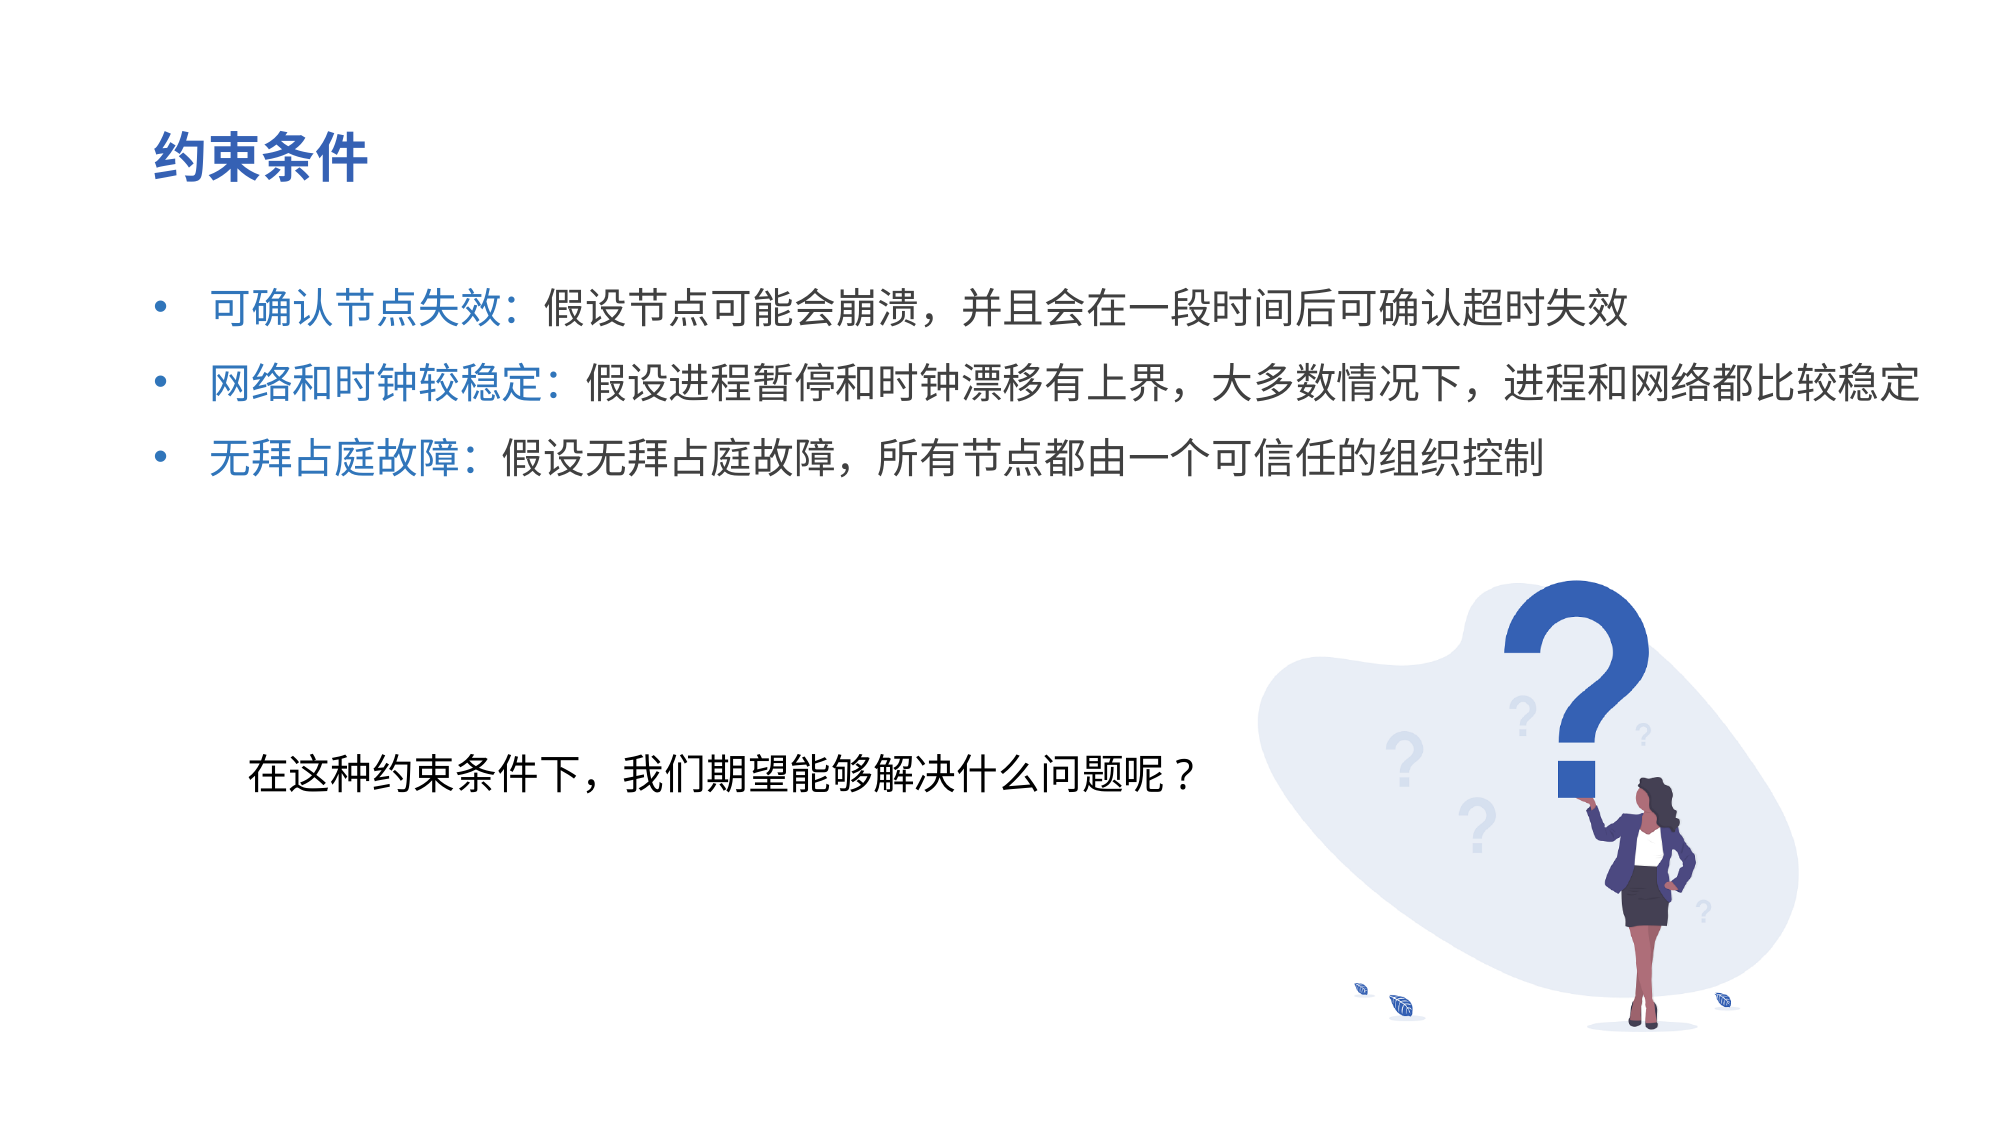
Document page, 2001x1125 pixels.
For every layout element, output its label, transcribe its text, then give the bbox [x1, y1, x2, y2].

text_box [232, 537, 1863, 1075]
text_box 约束条件 [138, 115, 1762, 196]
text_box 可确认节点失效：假设节点可能会崩溃，并且会在一段时间后可确认超时失效 网络和时钟较稳定：假设进程暂停和时钟漂移有上界，大多数情况下，进程和网络都比较稳定 无拜占庭故障：假设无拜占庭故障，所有节点都由一个可信任的组织控制 [138, 249, 1971, 489]
